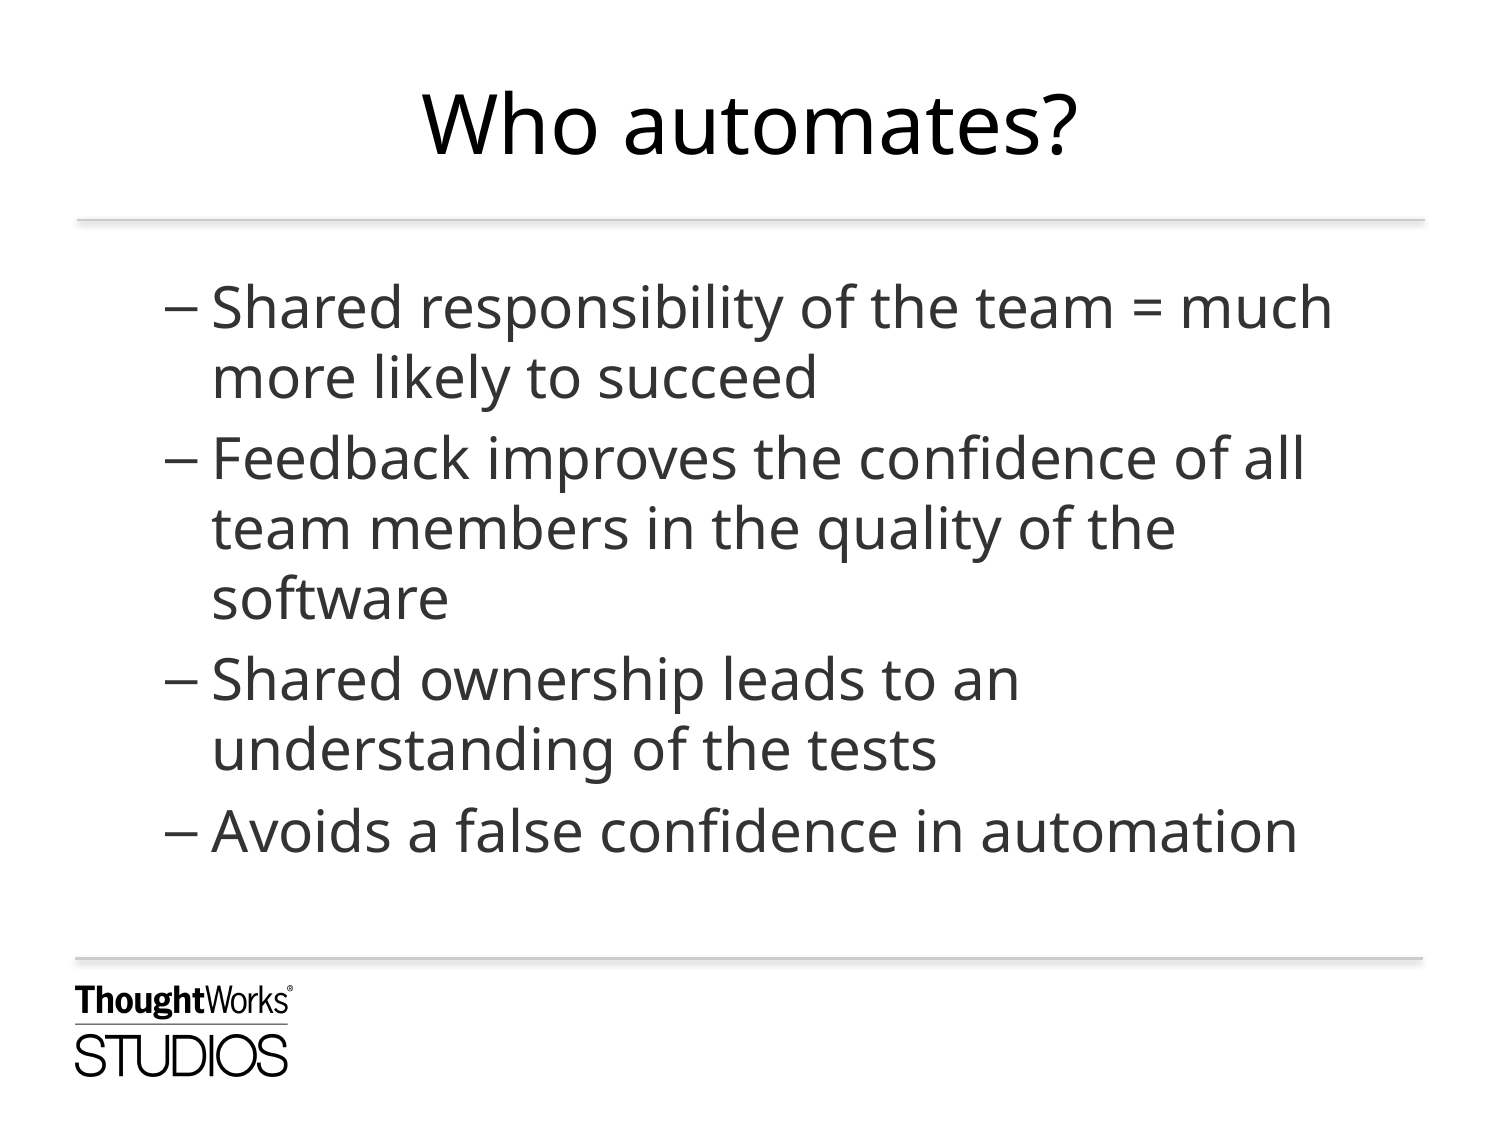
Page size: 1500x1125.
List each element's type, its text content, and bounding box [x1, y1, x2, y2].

list Shared responsibility of the team = much more likely to succeed Feedback improves the confidence of all team members in the quality of the software Shared ownership leads to an understanding of the tests Avoids a false confidence in automation [75, 262, 1425, 948]
title Who automates? [75, 45, 1425, 197]
picture [75, 985, 293, 1077]
